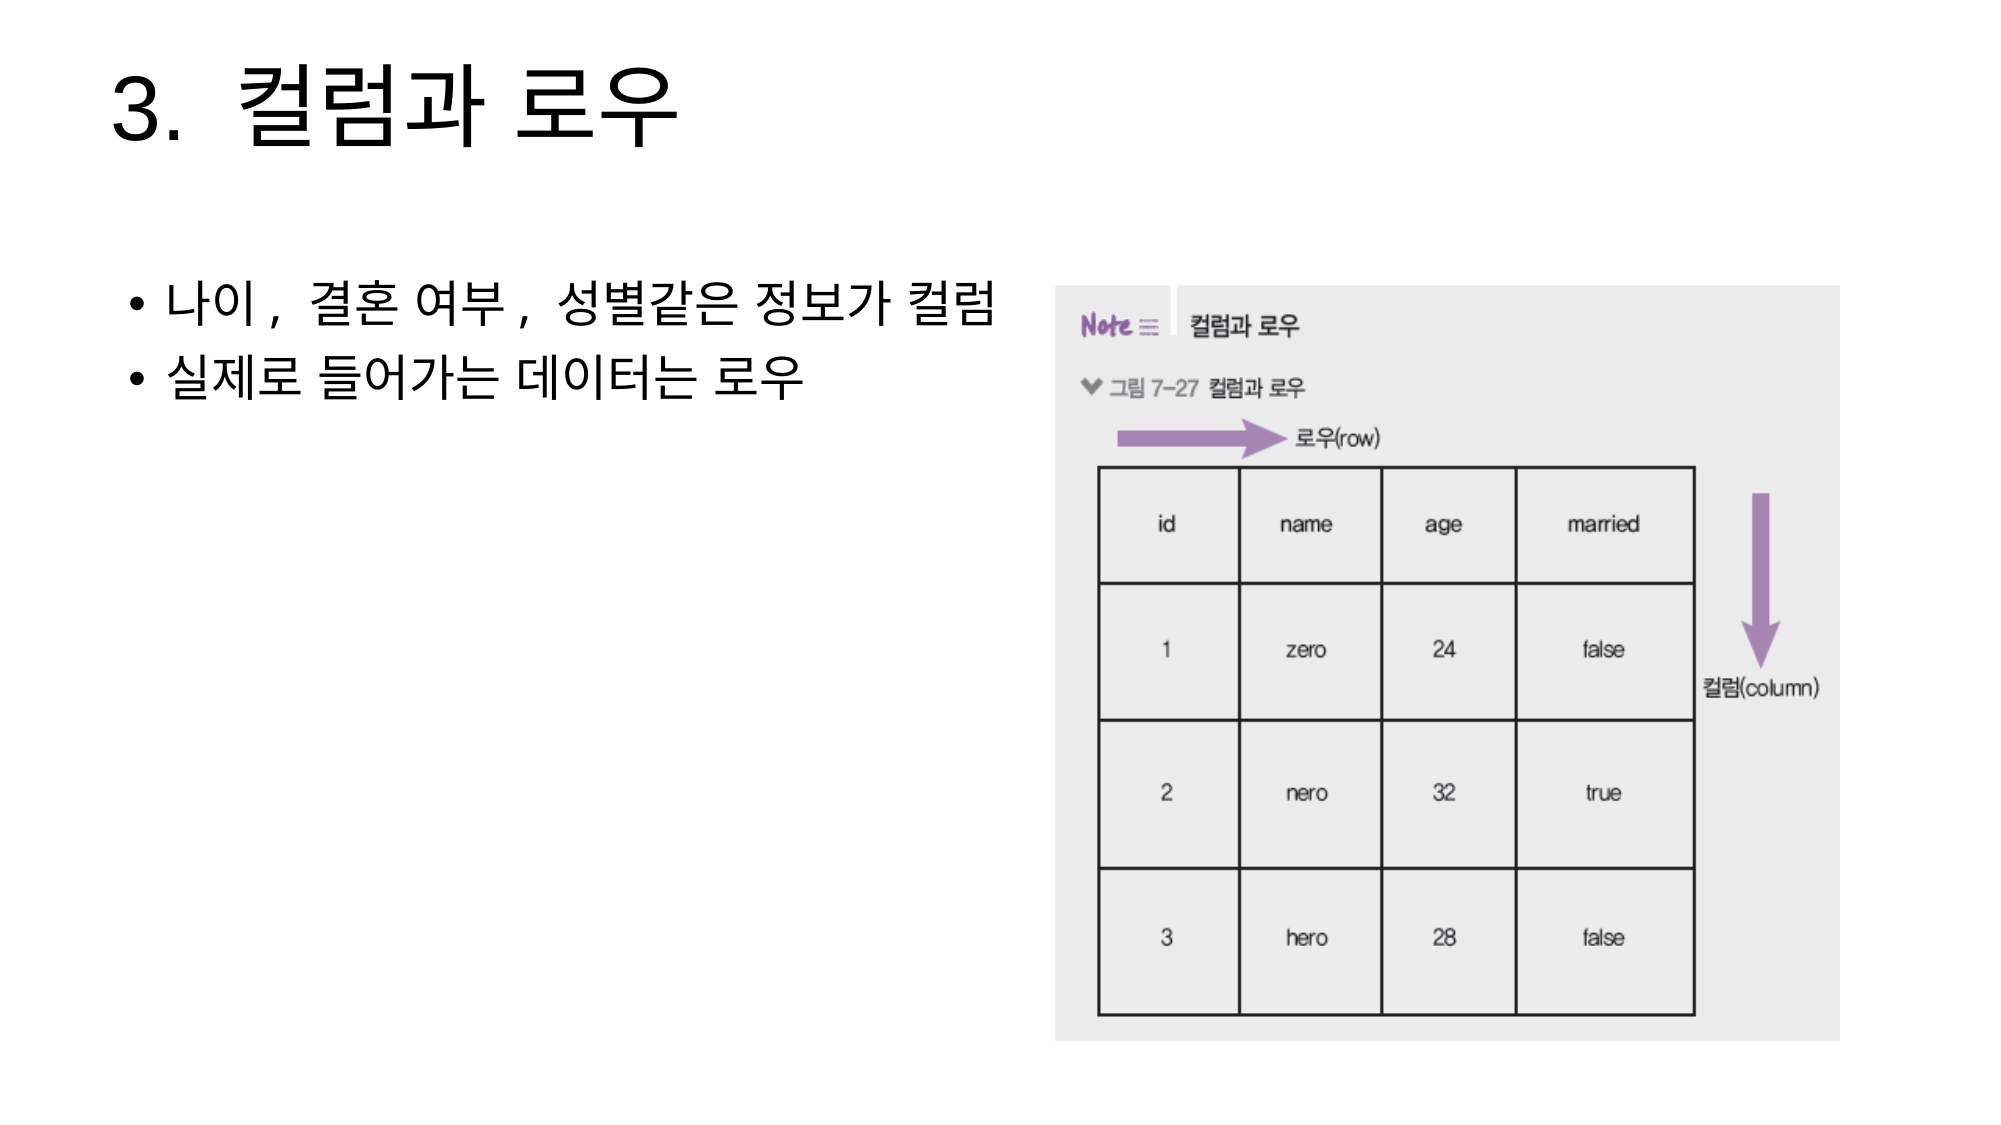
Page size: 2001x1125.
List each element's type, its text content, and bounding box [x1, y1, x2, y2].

text_box 나이, 결혼 여부, 성별같은 정보가 컬럼 실제로 들어가는 데이터는 로우 [113, 271, 1444, 709]
text_box 3. 컬럼과 로우 [95, 54, 1821, 272]
picture [1046, 281, 1840, 1041]
